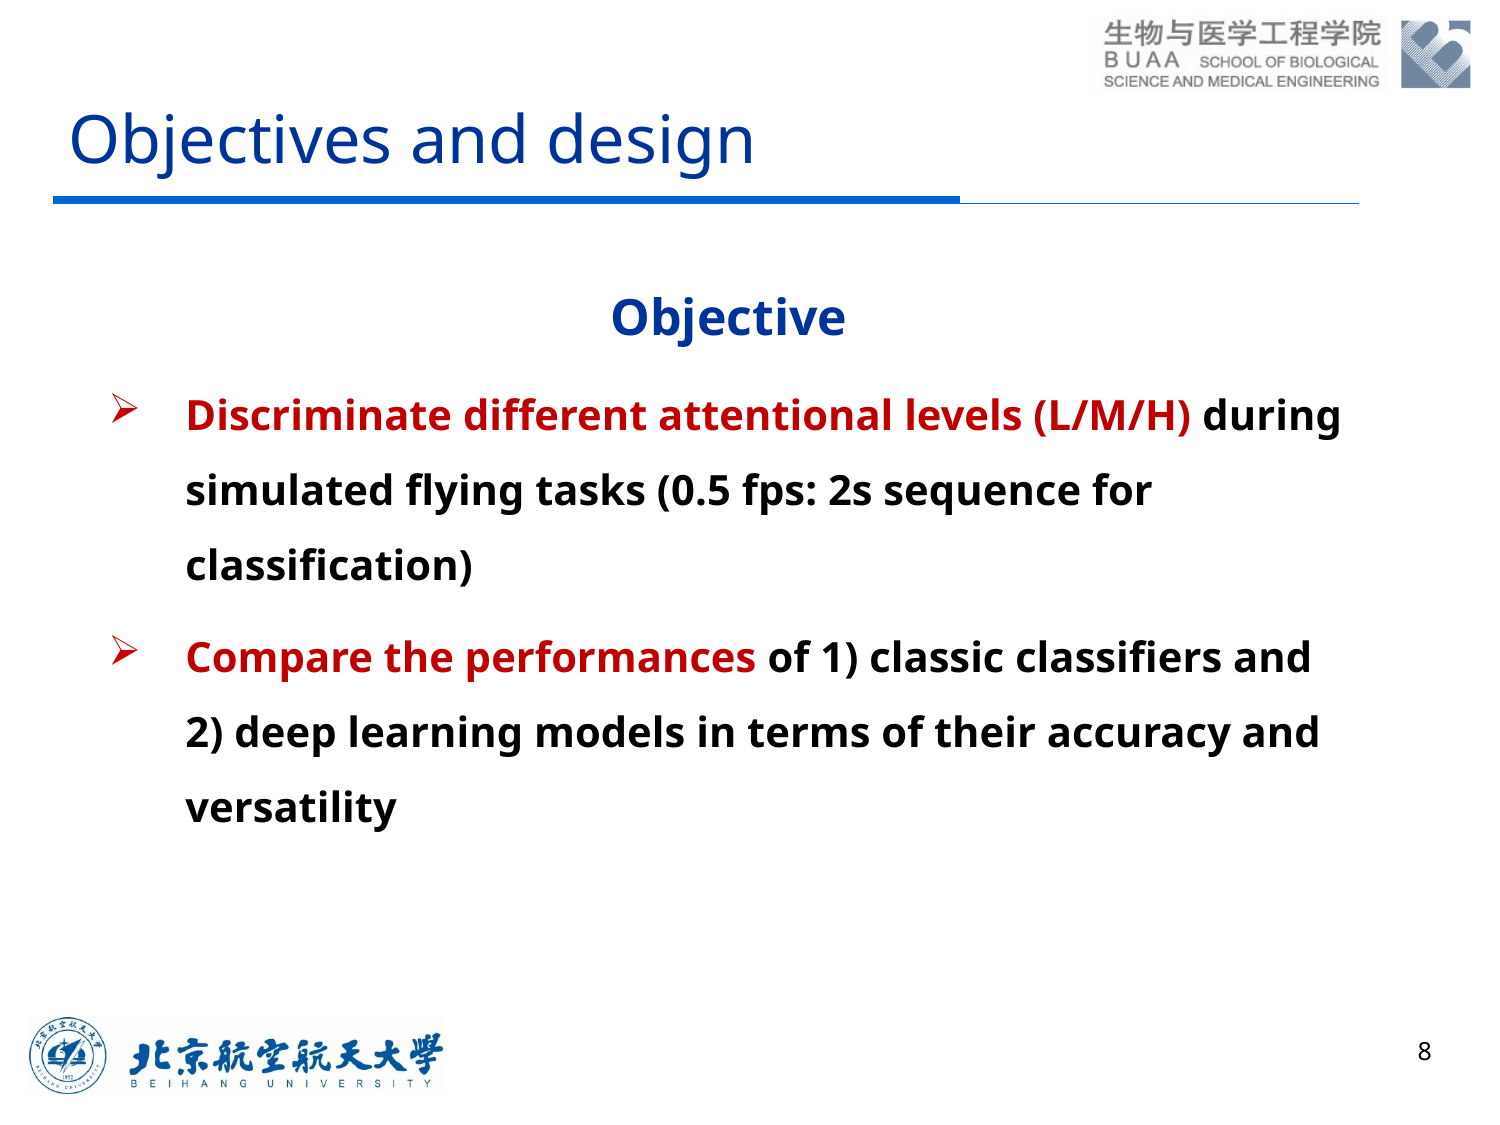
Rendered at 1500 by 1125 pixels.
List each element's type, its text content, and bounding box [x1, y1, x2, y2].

picture [1399, 18, 1471, 89]
picture [29, 1017, 443, 1094]
title Objectives and design [52, 30, 1271, 185]
list Objective Discriminate different attentional levels (L/M/H) during simulated flying tasks (0.5 fps: 2s sequence for classification) Compare the performances of 1) classic classifiers and 2) deep learning models in terms of their accuracy and versatility [93, 247, 1365, 941]
picture [1092, 15, 1388, 94]
slide_number 8 [1121, 1027, 1448, 1107]
